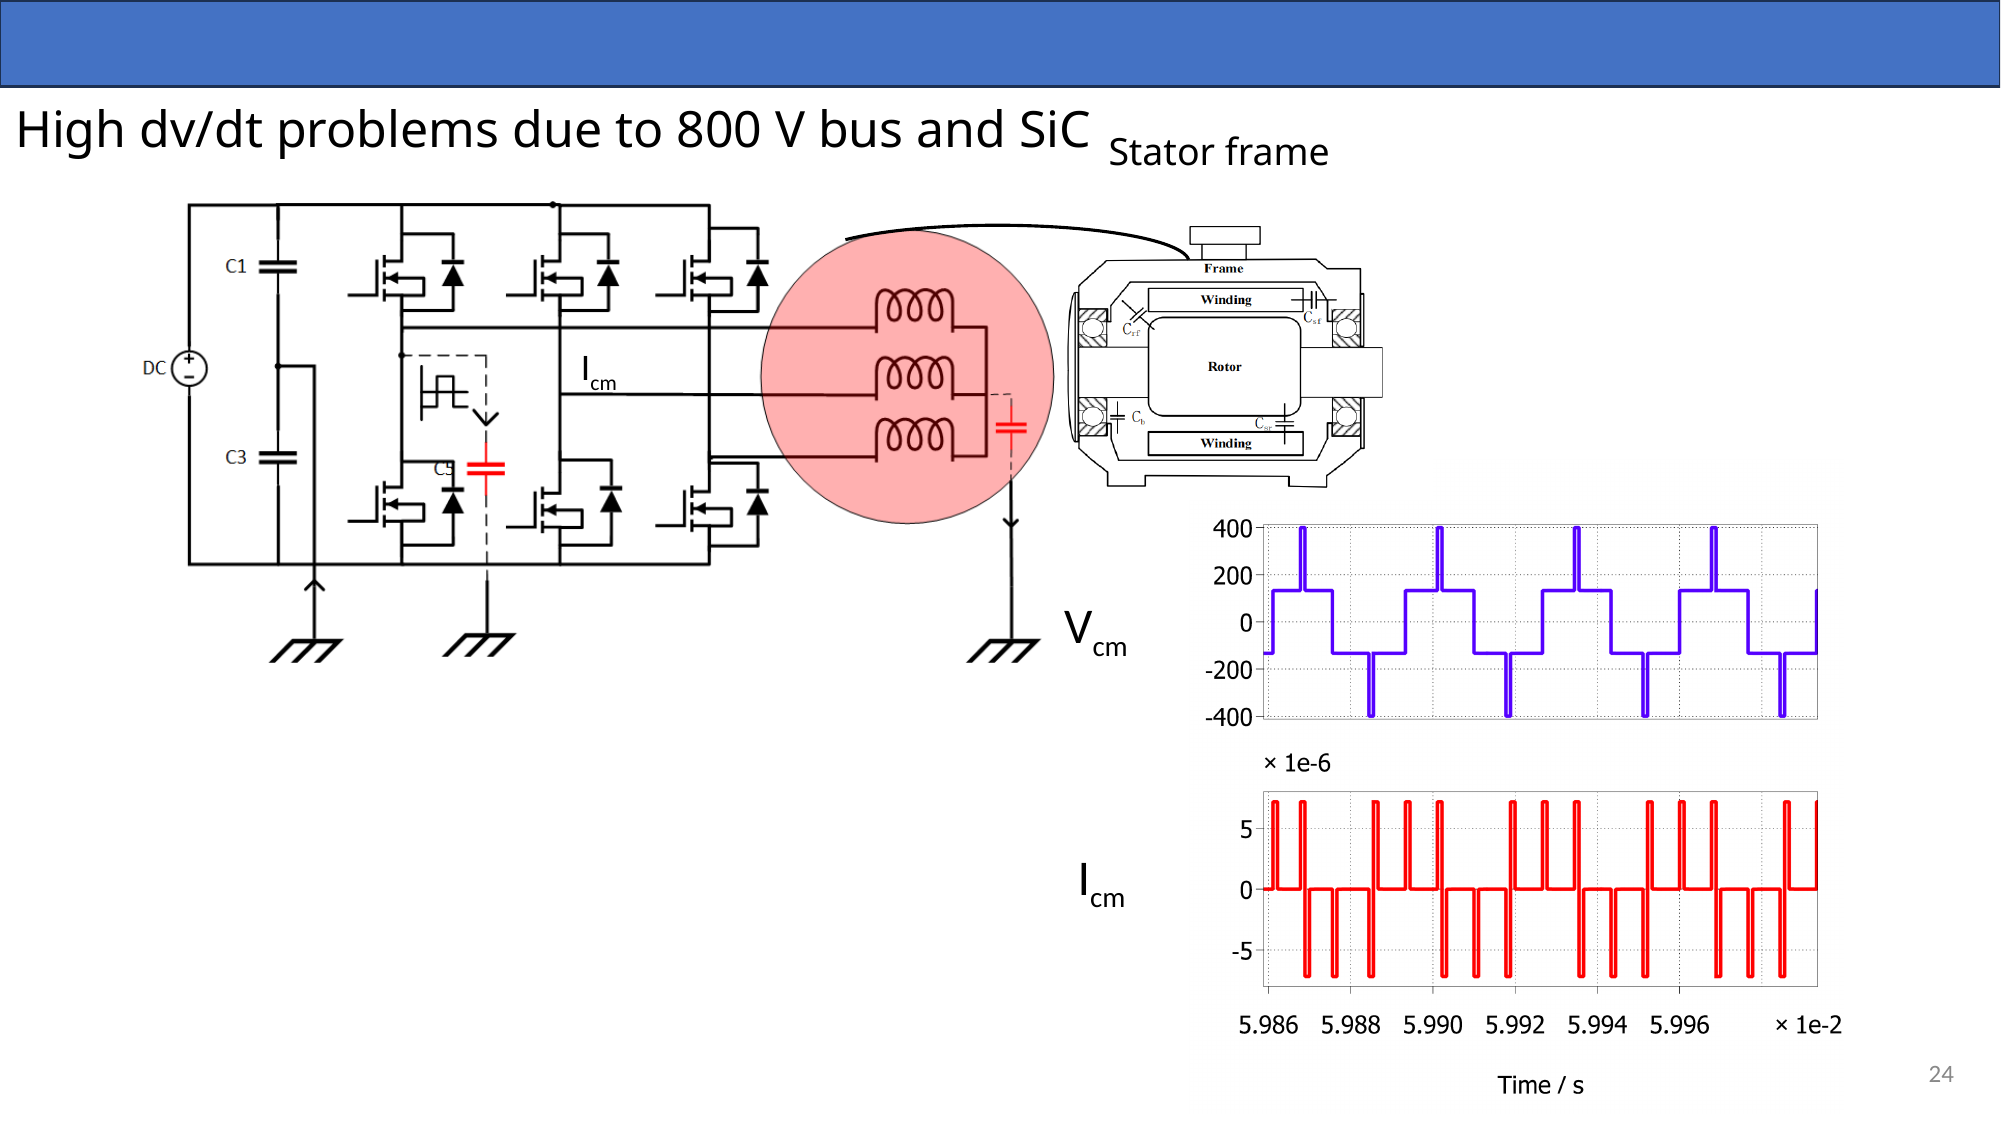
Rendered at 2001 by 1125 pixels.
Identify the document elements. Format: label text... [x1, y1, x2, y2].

text_box Vcm [1054, 586, 1173, 670]
text_box Stator frame [1093, 120, 1407, 181]
text_box Icm [1062, 837, 1147, 922]
slide_number 24 [1847, 1042, 1975, 1103]
text_box High dv/dt problems due to 800 V bus and SiC [0, 90, 1333, 166]
picture [131, 201, 1844, 1115]
